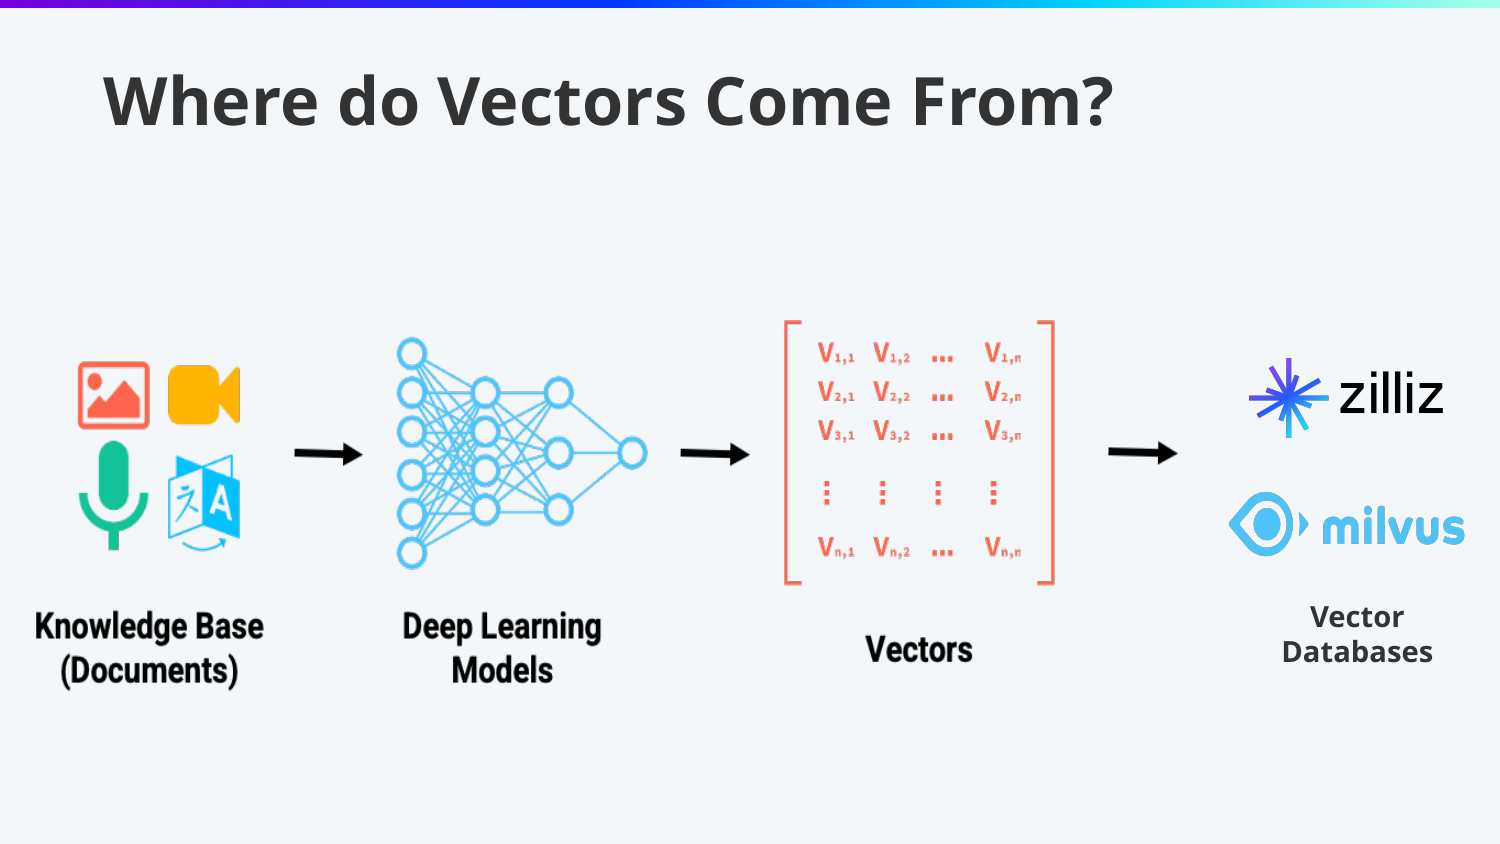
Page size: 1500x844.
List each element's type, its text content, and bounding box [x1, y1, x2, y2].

picture [1249, 358, 1443, 438]
picture [1080, 0, 1500, 8]
picture [0, 0, 948, 8]
title Where do Vectors Come From? [103, 31, 1398, 167]
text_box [0, 249, 1500, 714]
